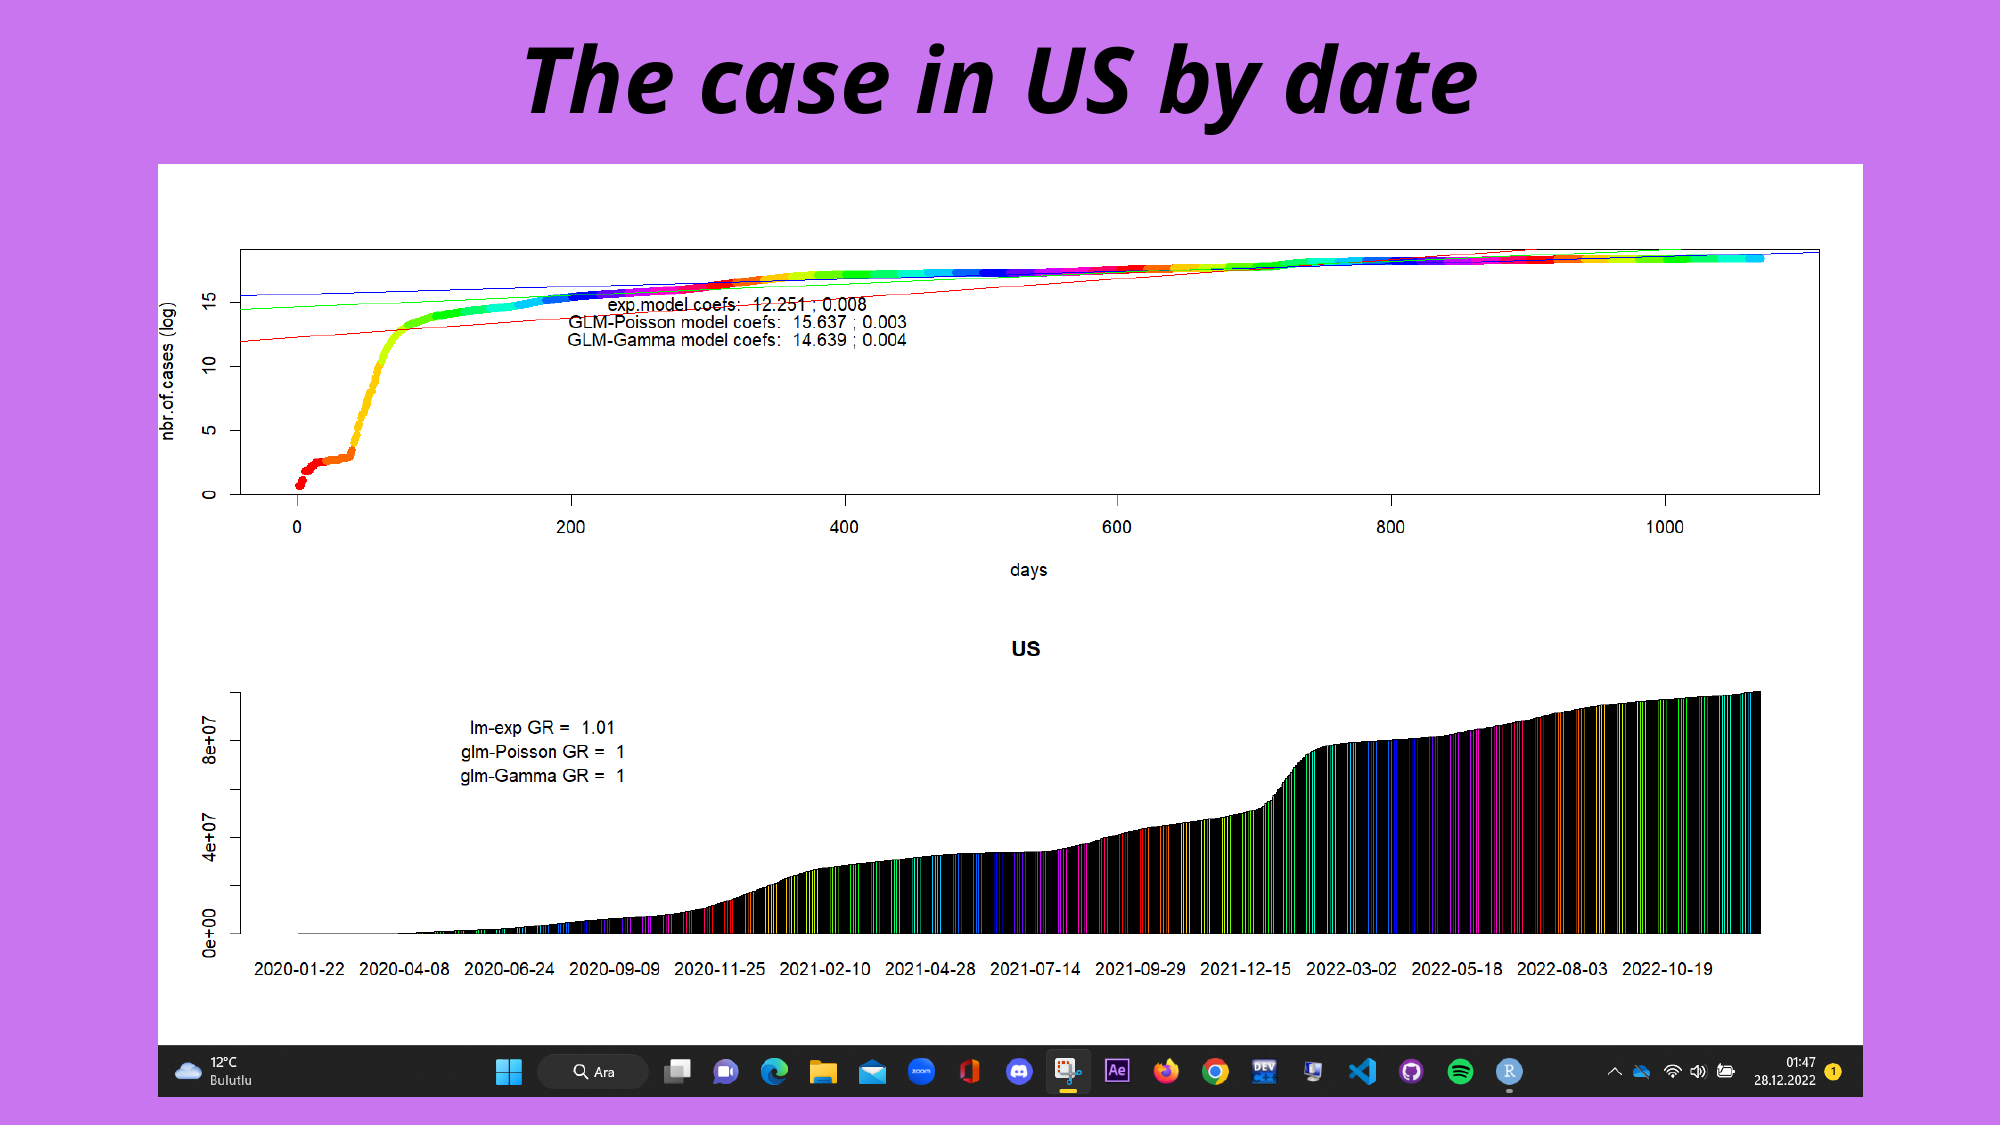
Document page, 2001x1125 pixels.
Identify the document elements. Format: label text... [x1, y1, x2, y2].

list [158, 164, 1863, 1097]
title The case in US by date [137, 0, 1863, 193]
